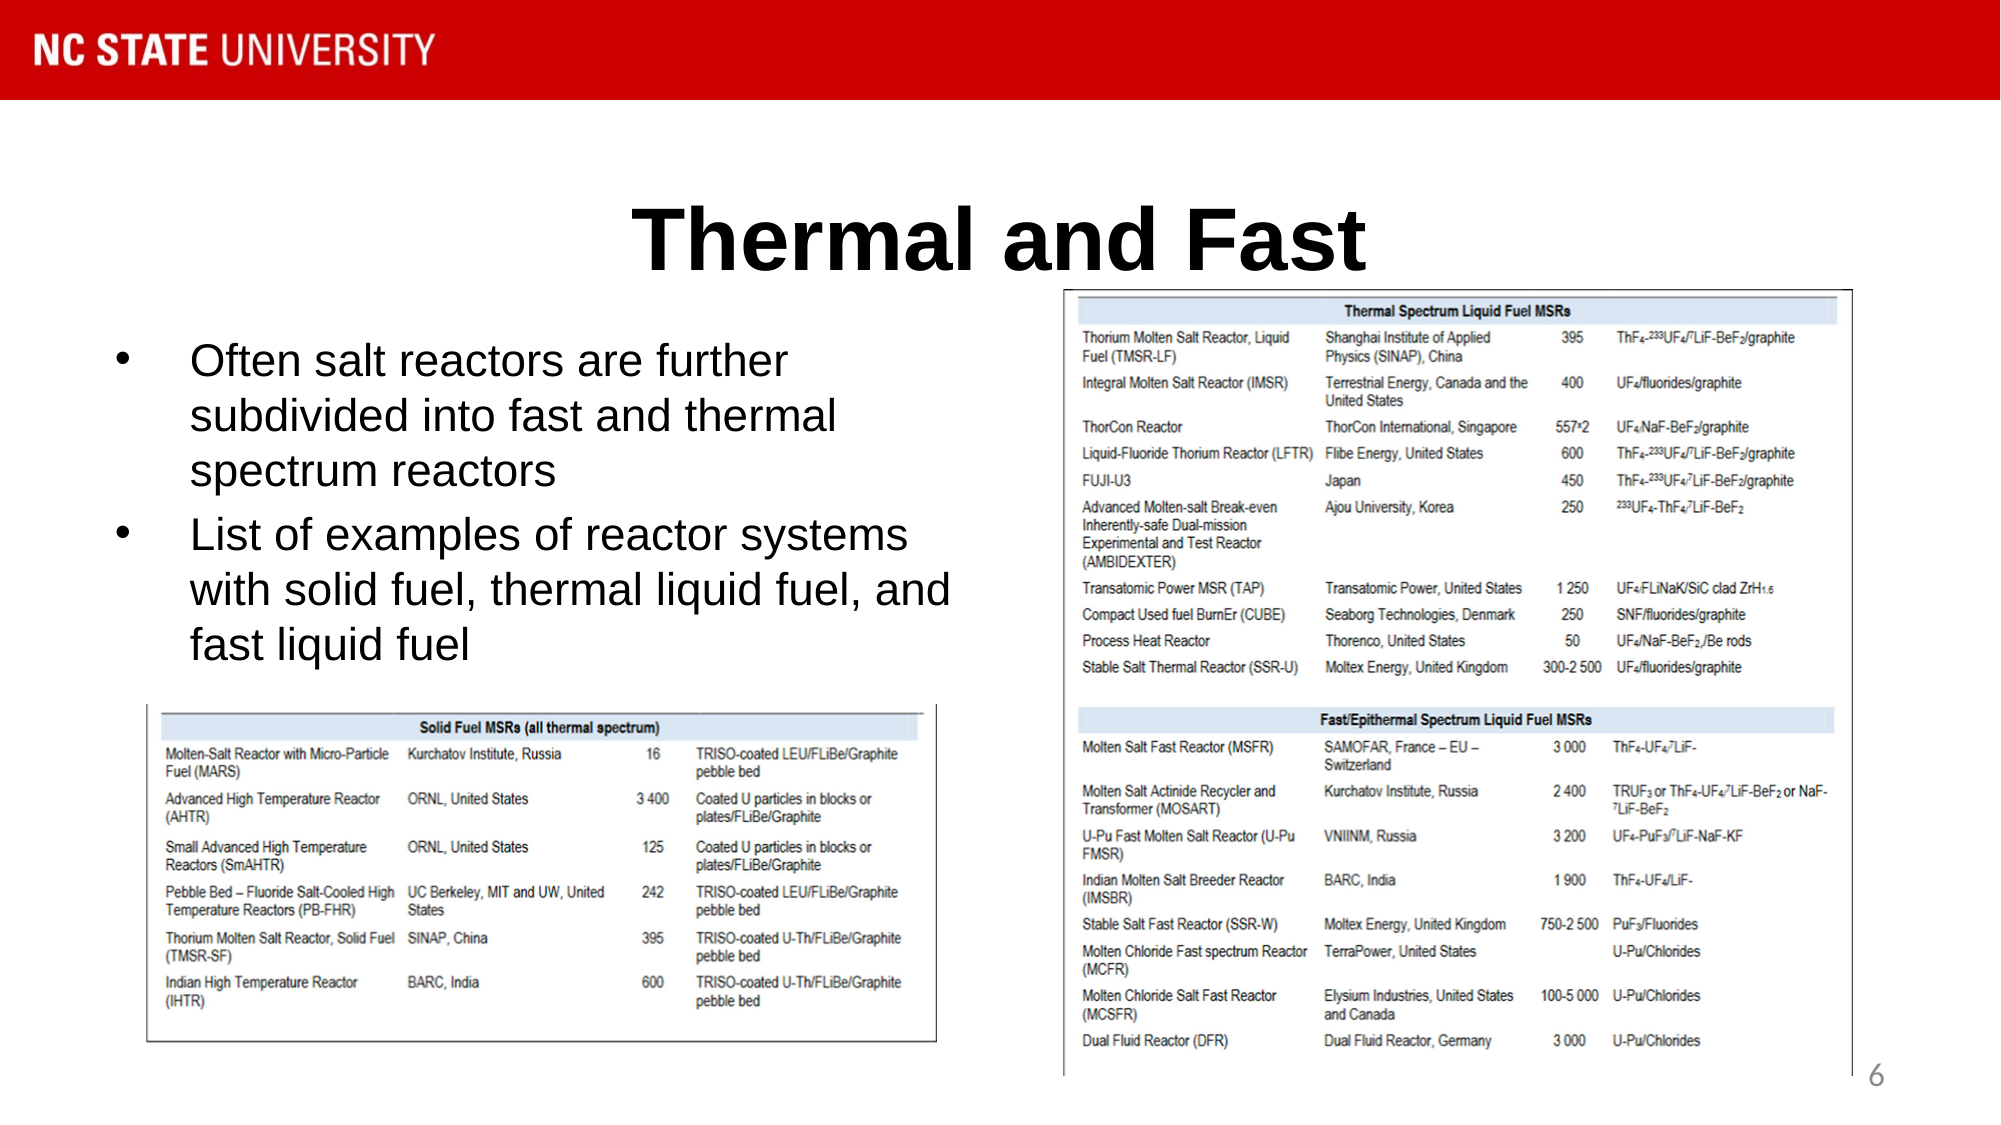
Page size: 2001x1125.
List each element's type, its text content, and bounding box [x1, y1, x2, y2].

picture [146, 703, 937, 1043]
list Often salt reactors are further subdivided into fast and thermal spectrum reactors List of examples of reactor systems with solid fuel, thermal liquid fuel, and fast liquid fuel [99, 322, 984, 1005]
picture [1063, 289, 1854, 1077]
picture [0, 0, 2001, 100]
slide_number 6 [1433, 1042, 1900, 1103]
title Thermal and Fast [99, 147, 1900, 323]
